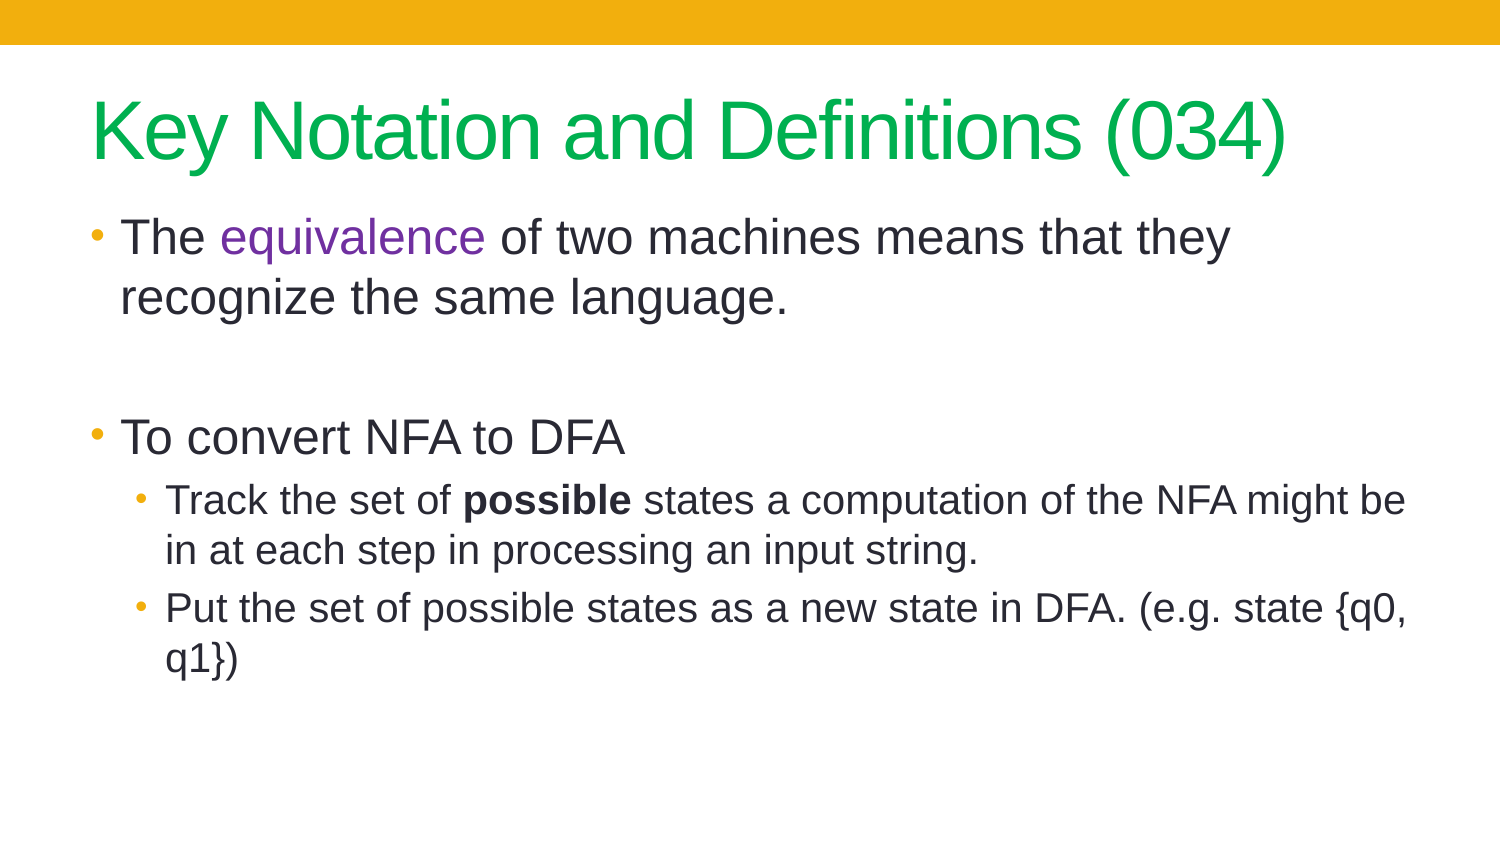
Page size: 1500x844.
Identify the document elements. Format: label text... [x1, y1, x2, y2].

title Key Notation and Definitions (034) [75, 65, 1425, 188]
list The equivalence of two machines means that they recognize the same language. To convert NFA to DFA Track the set of possible states a computation of the NFA might be in at each step in processing an input string. Put the set of possible states as a new state in DFA. (e.g. state {q0, q1}) [75, 196, 1425, 778]
